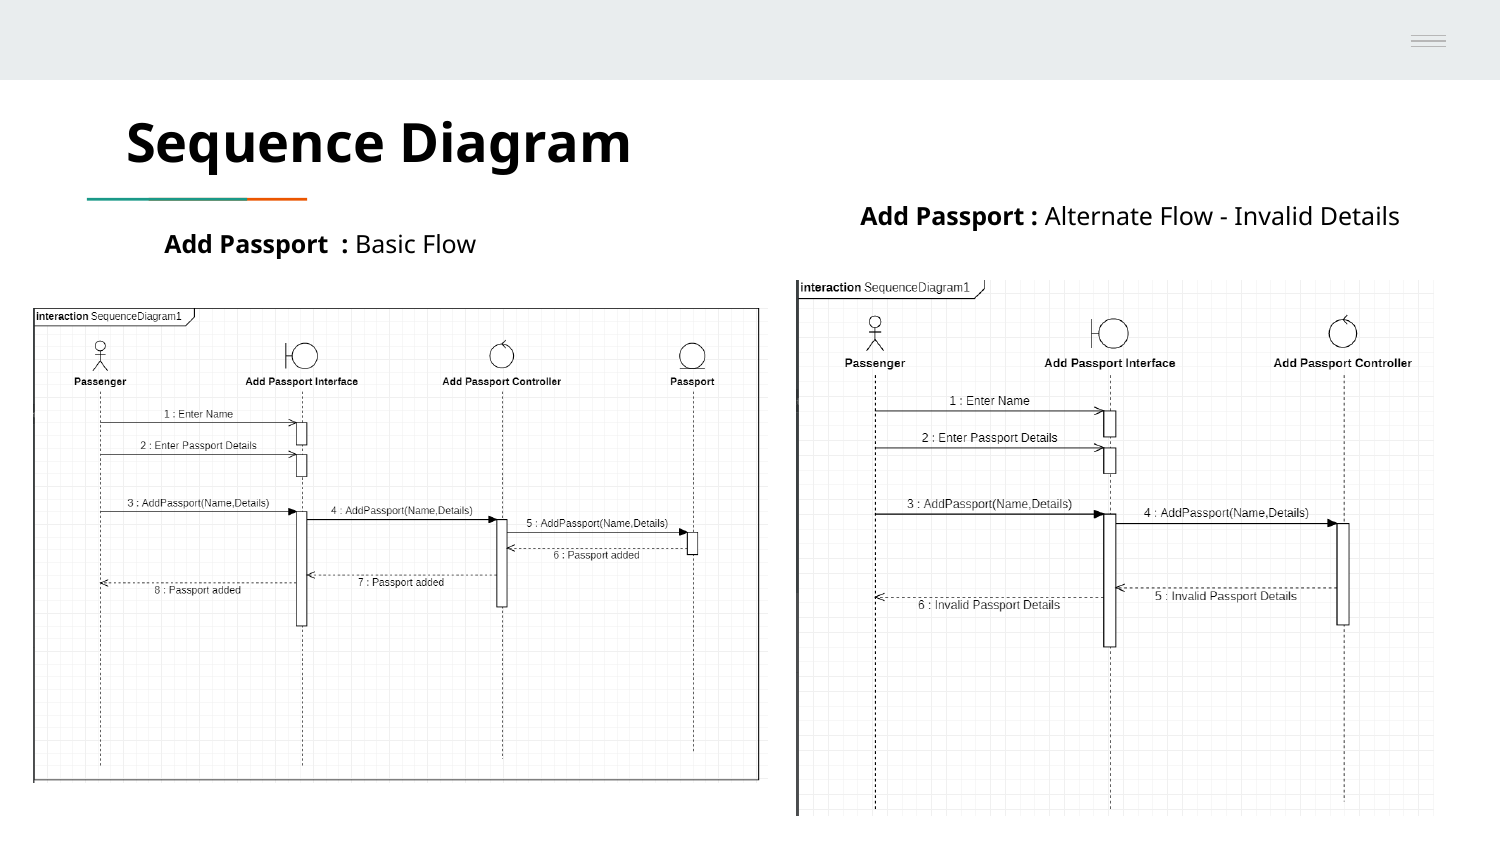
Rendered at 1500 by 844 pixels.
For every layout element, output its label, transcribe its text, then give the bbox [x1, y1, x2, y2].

text_box Add Passport : Basic Flow [149, 213, 740, 281]
picture [796, 280, 1435, 816]
title Sequence Diagram [110, 93, 846, 186]
picture [32, 308, 768, 784]
text_box Add Passport : Alternate Flow - Invalid Details [845, 185, 1417, 253]
